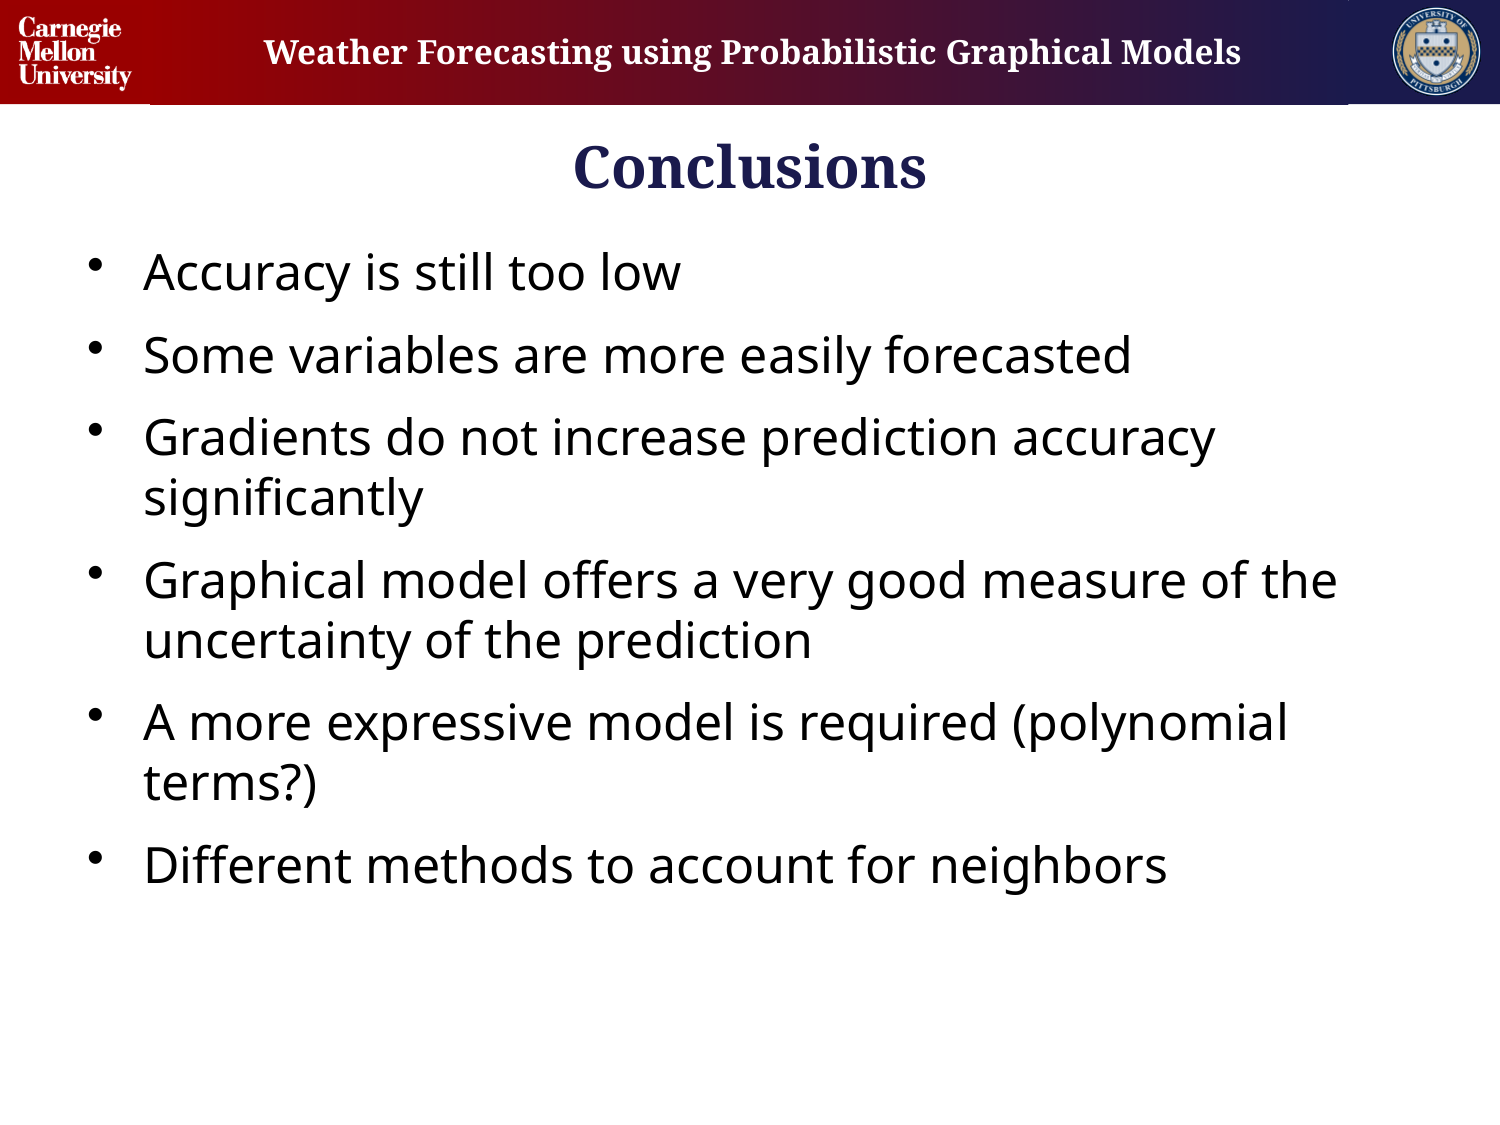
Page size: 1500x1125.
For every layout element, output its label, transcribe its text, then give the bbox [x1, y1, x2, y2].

picture [1392, 7, 1481, 96]
list Accuracy is still too low Some variables are more easily forecasted Gradients do not increase prediction accuracy significantly Graphical model offers a very good measure of the uncertainty of the prediction A more expressive model is required (polynomial terms?) Different methods to account for neighbors [71, 233, 1429, 1008]
picture [8, 5, 142, 98]
title Conclusions [71, 123, 1429, 215]
